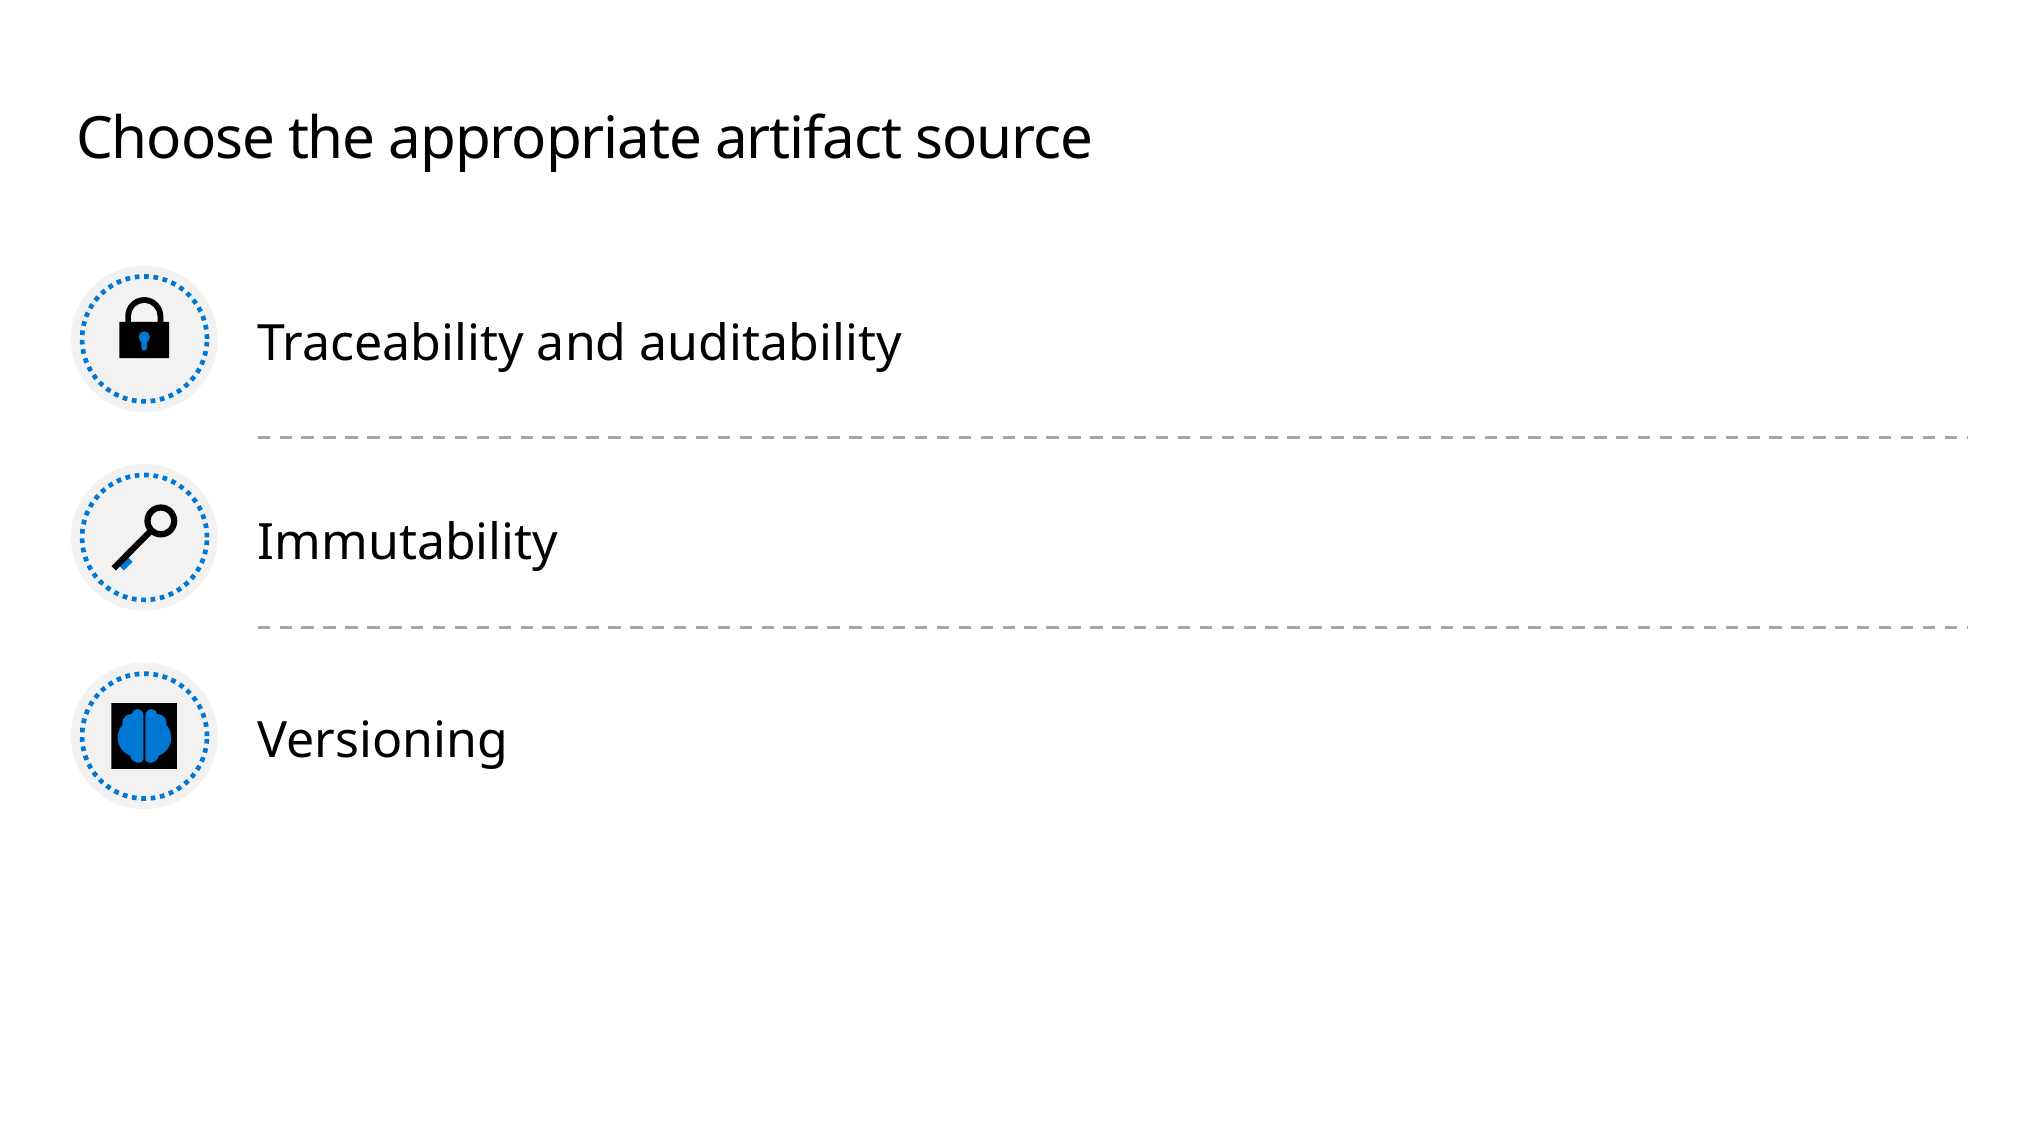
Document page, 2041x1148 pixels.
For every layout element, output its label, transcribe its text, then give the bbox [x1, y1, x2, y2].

picture [70, 265, 218, 413]
text_box Traceability and auditability [257, 306, 1962, 371]
text_box Immutability [257, 504, 1962, 570]
title Choose the appropriate artifact source [76, 103, 1969, 172]
picture [70, 662, 218, 810]
text_box Versioning [257, 703, 1962, 769]
picture [70, 463, 218, 611]
